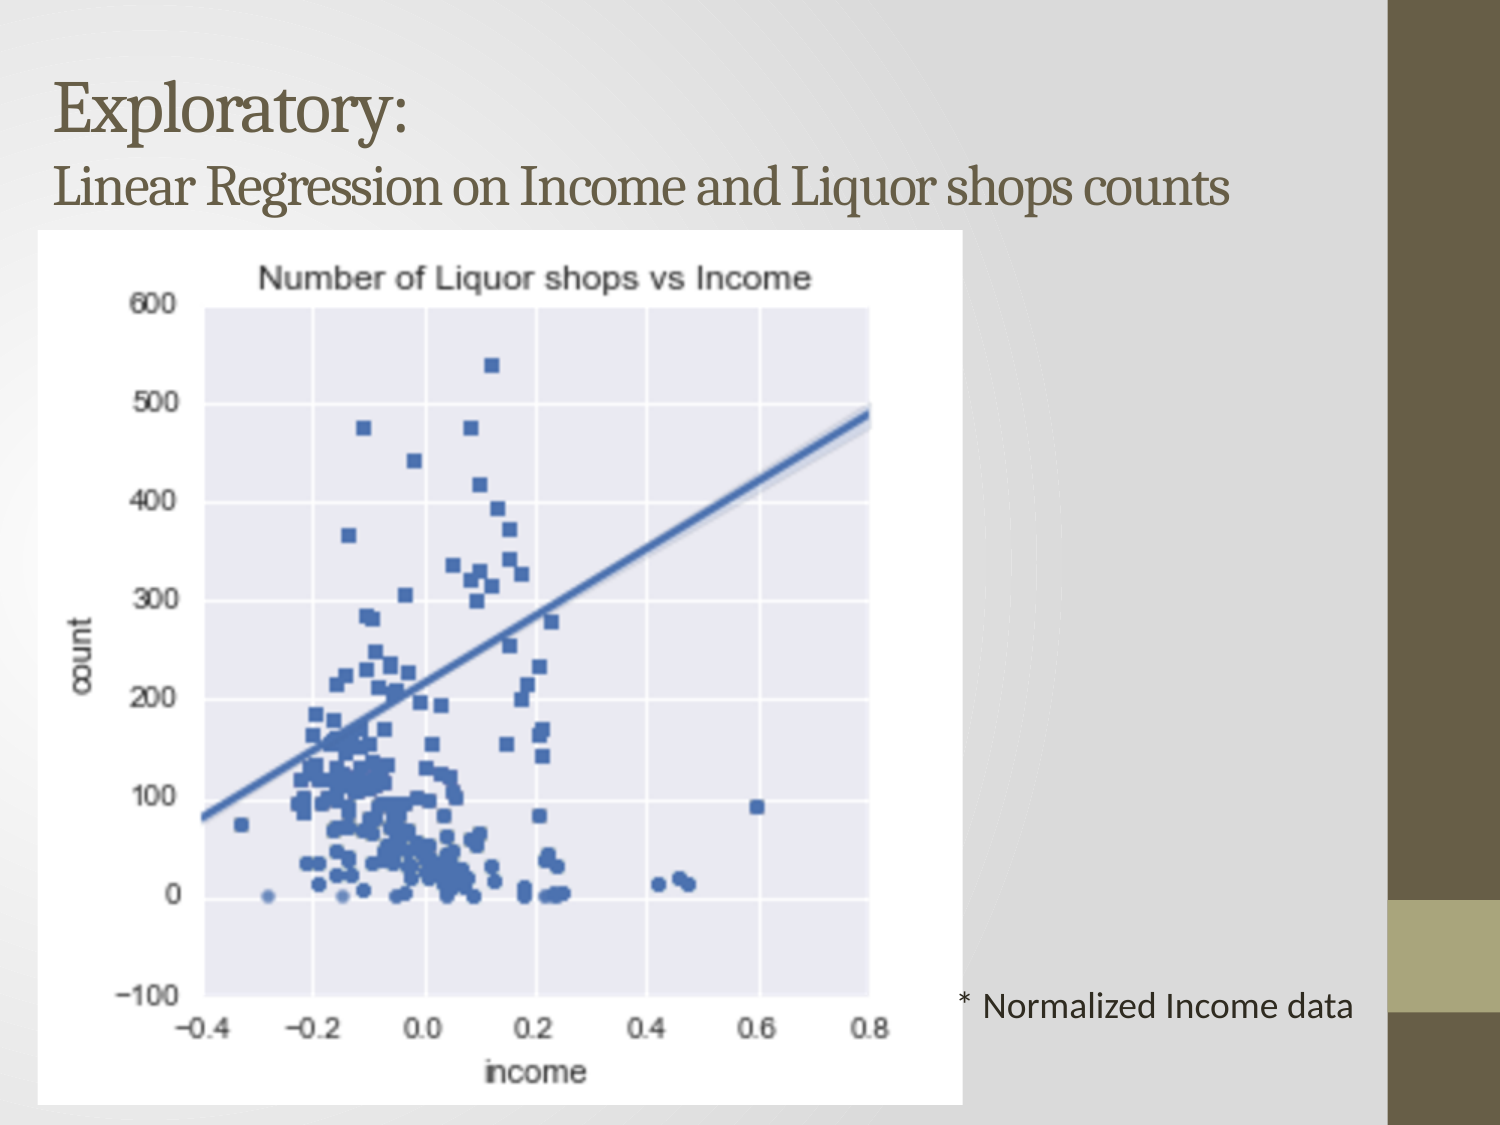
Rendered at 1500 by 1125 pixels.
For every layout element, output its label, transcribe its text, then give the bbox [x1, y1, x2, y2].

title Exploratory: Linear Regression on Income and Liquor shops counts [37, 43, 1466, 231]
text_box * Normalized Income data [974, 973, 1370, 1034]
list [37, 230, 964, 1106]
